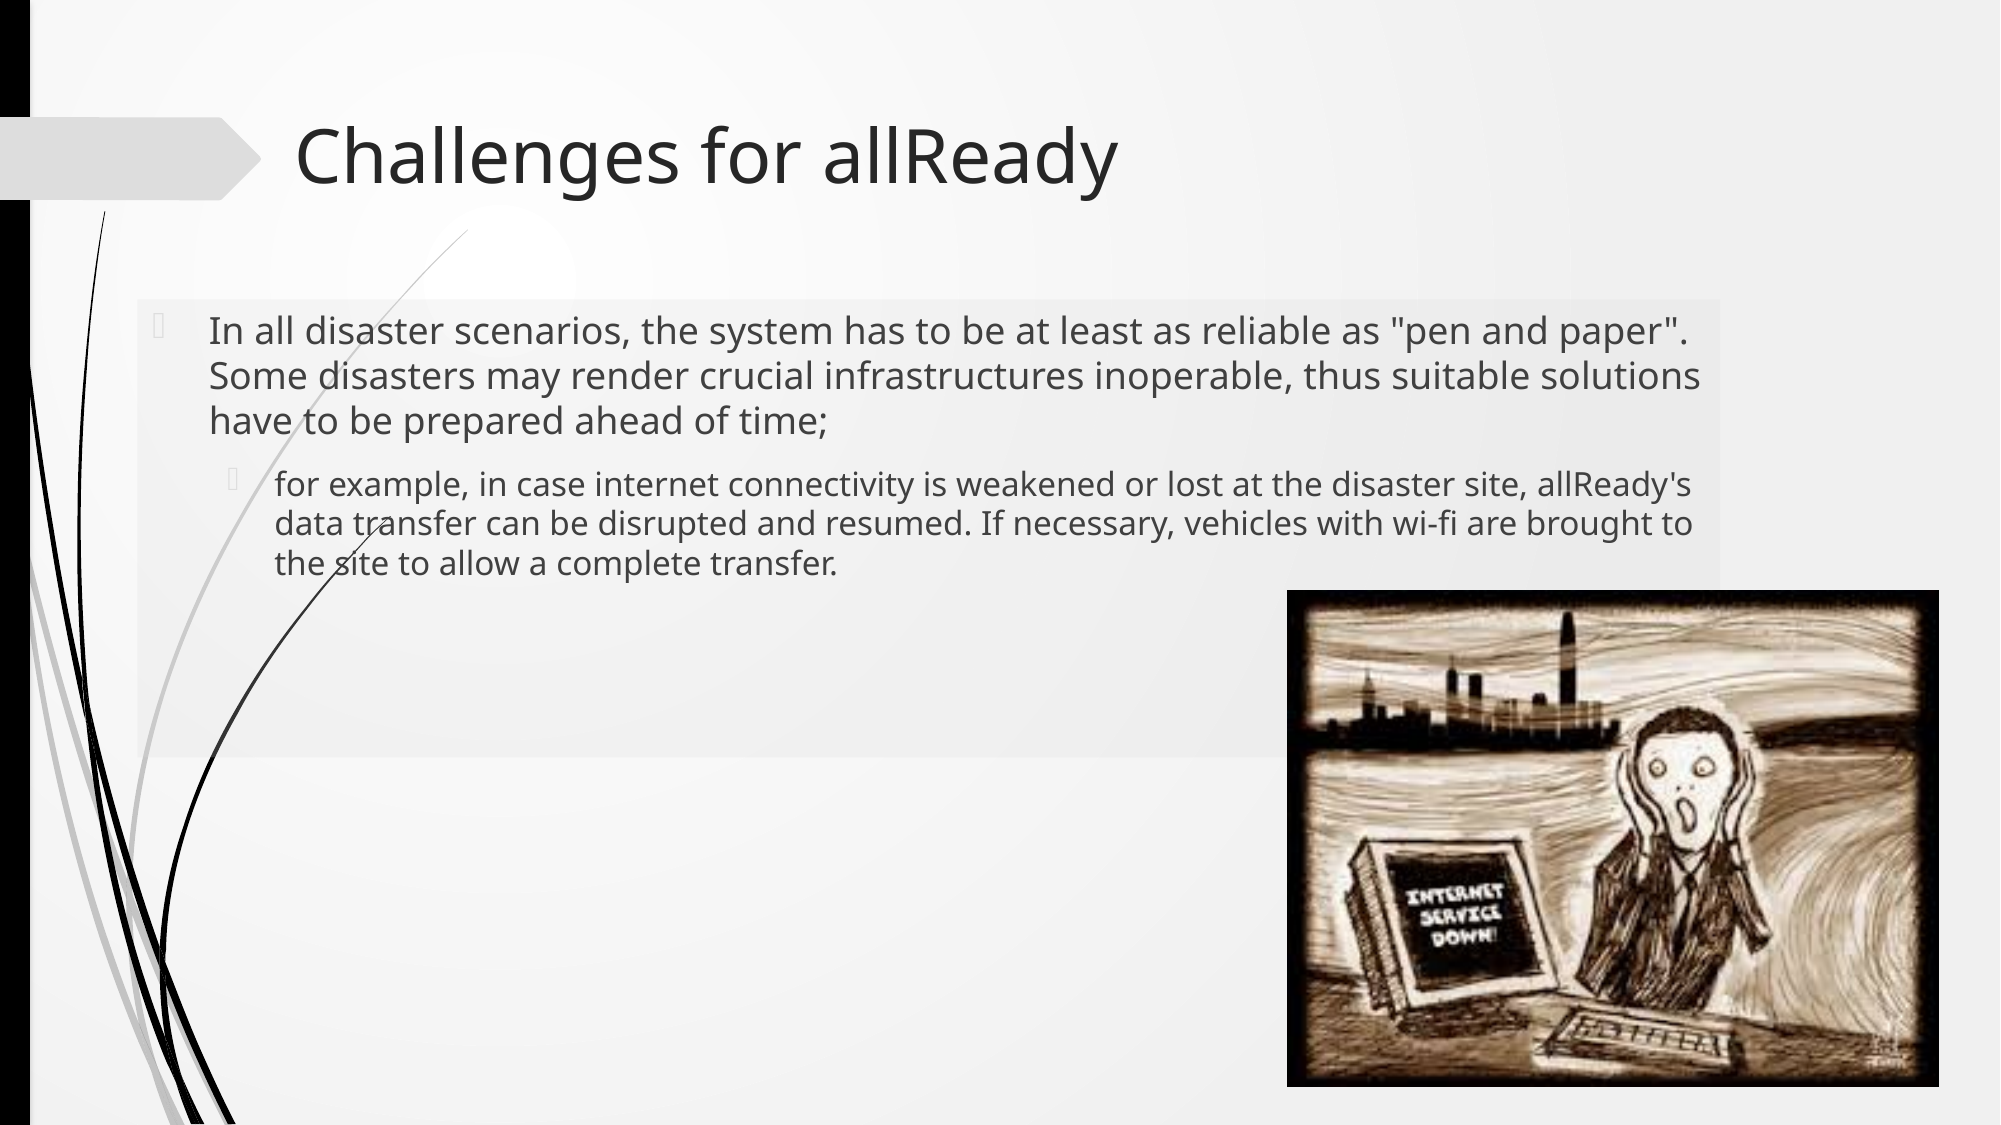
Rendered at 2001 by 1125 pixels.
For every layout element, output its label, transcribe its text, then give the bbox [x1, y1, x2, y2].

title Challenges for allReady [279, 100, 1388, 228]
picture [1287, 590, 1939, 1088]
list In all disaster scenarios, the system has to be at least as reliable as "pen and paper". Some disasters may render crucial infrastructures inoperable, thus suitable solutions have to be prepared ahead of time; for example, in case internet connectivity is weakened or lost at the disaster site, allReady's data transfer can be disrupted and resumed. If necessary, vehicles with wi-fi are brought to the site to allow a complete transfer. [137, 299, 1721, 758]
